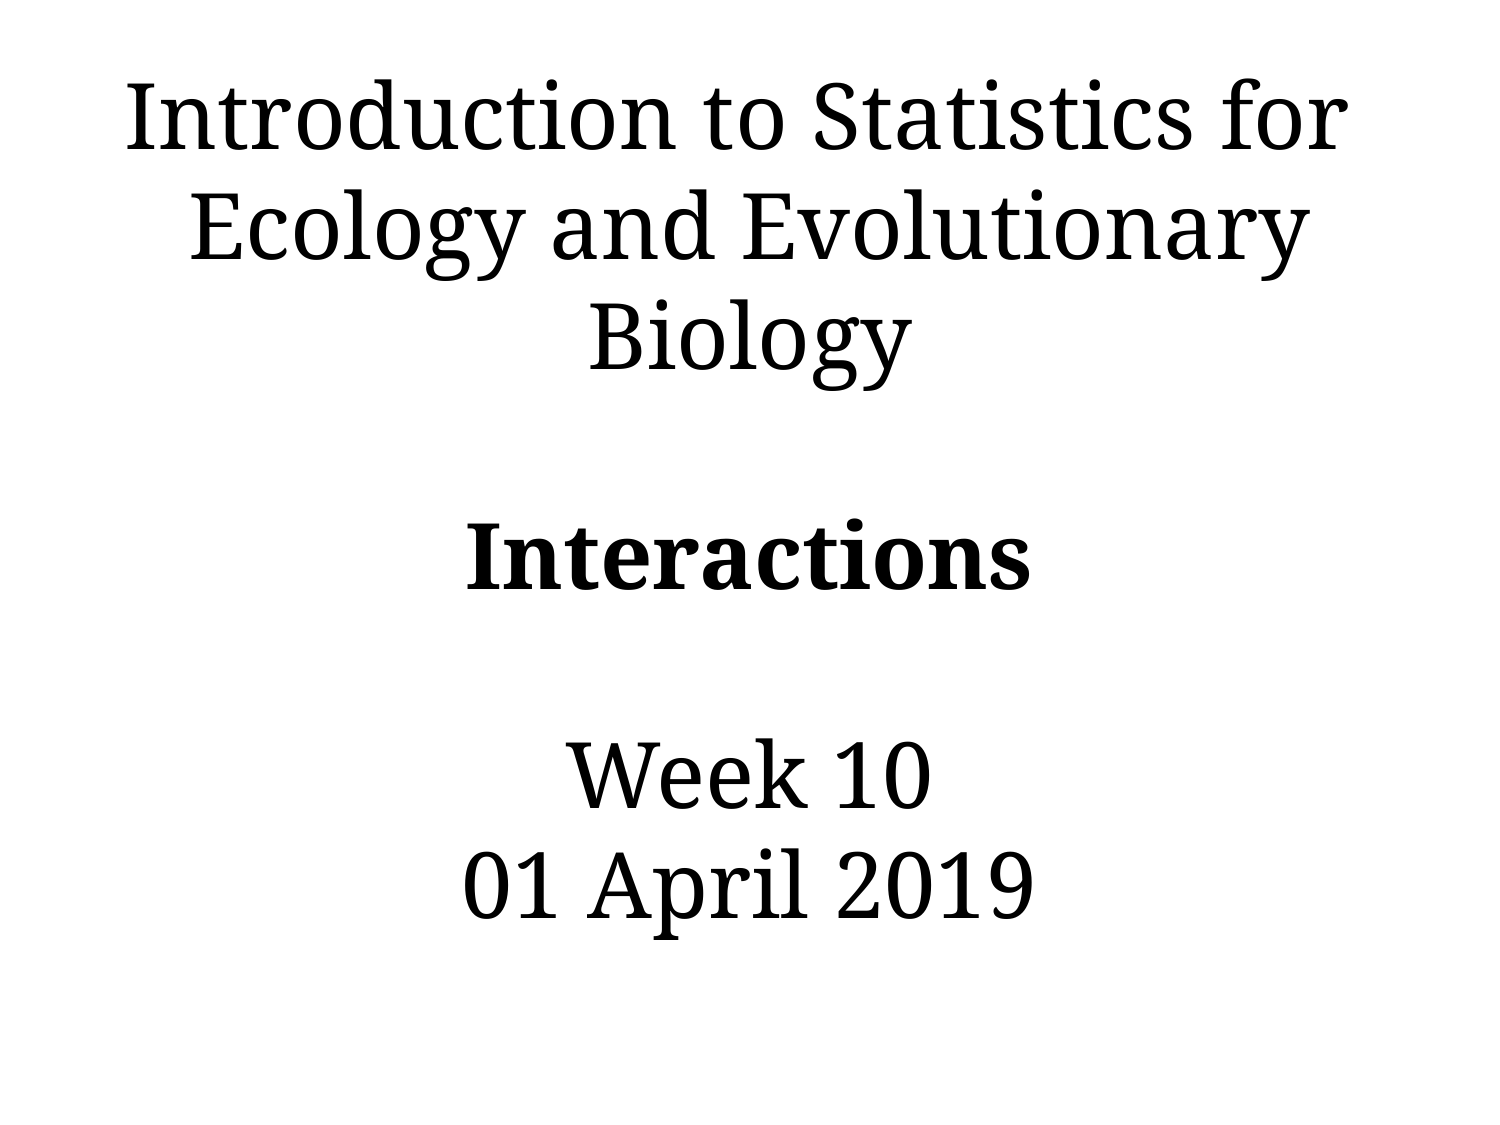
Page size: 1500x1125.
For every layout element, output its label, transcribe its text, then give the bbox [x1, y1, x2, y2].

title Introduction to Statistics for Ecology and Evolutionary Biology Interactions Week 10 01 April 2019 [0, 102, 1500, 1055]
